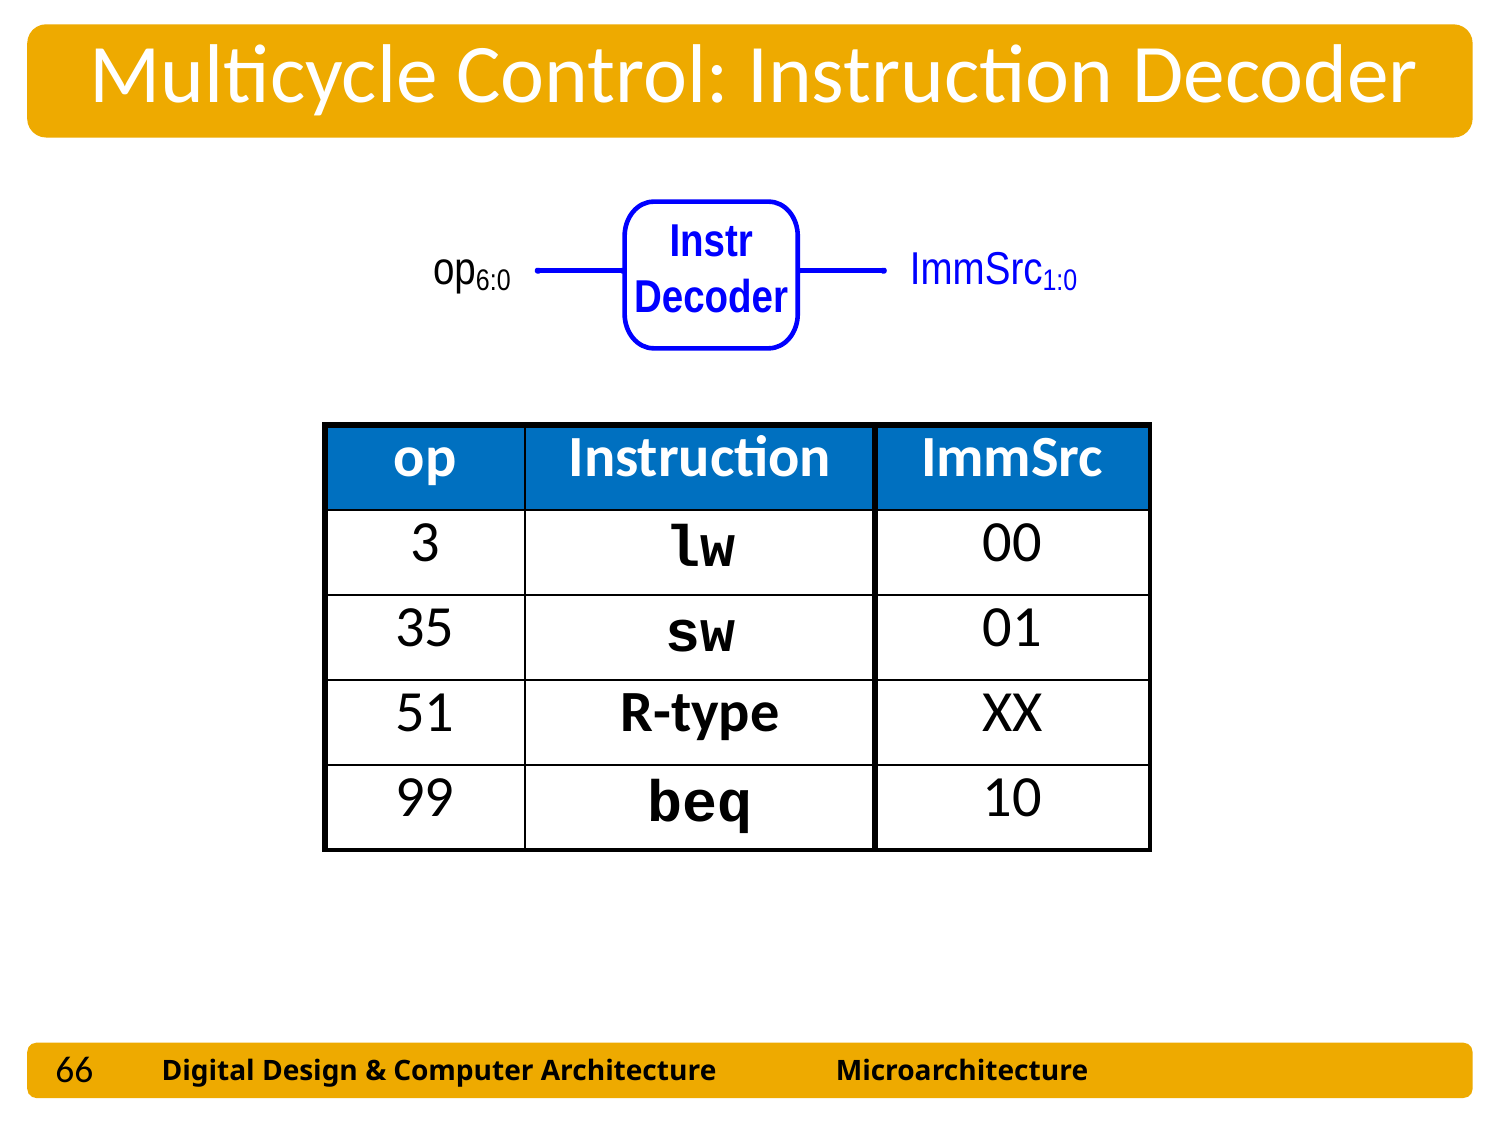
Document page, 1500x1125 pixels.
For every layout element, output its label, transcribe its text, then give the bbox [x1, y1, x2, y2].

table_cell 10 [878, 735, 1148, 813]
table_cell 35 [328, 580, 524, 660]
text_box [299, 187, 1123, 363]
table_cell sw [526, 580, 872, 660]
table_cell 51 [328, 661, 524, 733]
table_header ImmSrc [878, 428, 1148, 497]
slide_number 66 [40, 1037, 164, 1096]
text_box Multicycle Control: Instruction Decoder [75, 11, 1450, 126]
table_cell 01 [878, 580, 1148, 660]
table_cell 99 [328, 735, 524, 813]
table_cell beq [526, 735, 872, 813]
table_cell lw [526, 499, 872, 579]
table_cell R-type [526, 661, 872, 733]
table_cell 3 [328, 499, 524, 579]
table_cell 00 [878, 499, 1148, 579]
table_header op [328, 428, 524, 497]
table_header Instruction [526, 428, 872, 497]
table_cell XX [878, 661, 1148, 733]
